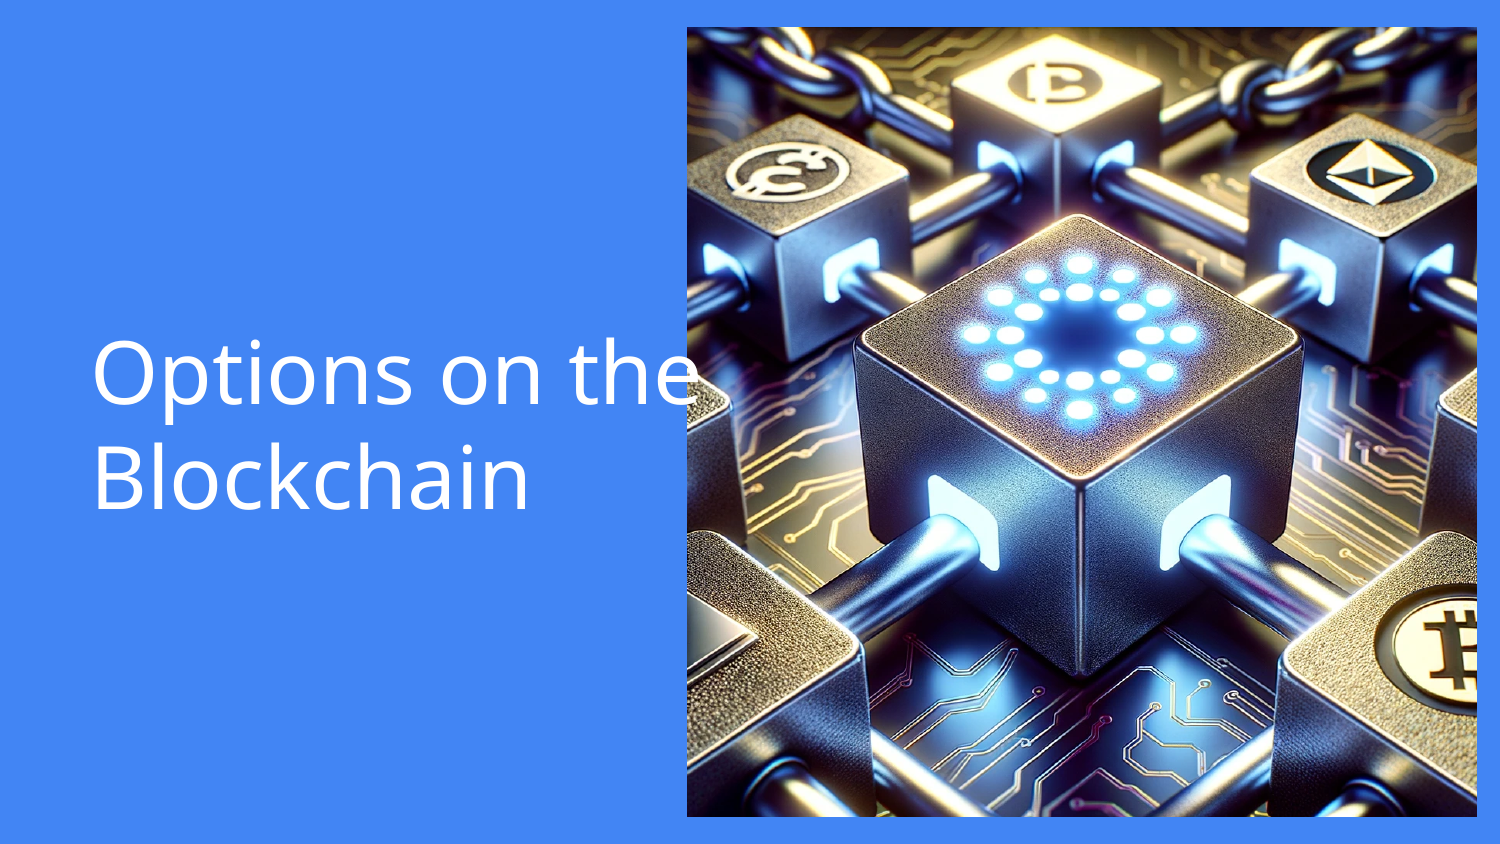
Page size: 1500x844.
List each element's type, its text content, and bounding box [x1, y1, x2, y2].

picture [687, 27, 1478, 817]
title Options on the Blockchain [75, 338, 682, 505]
